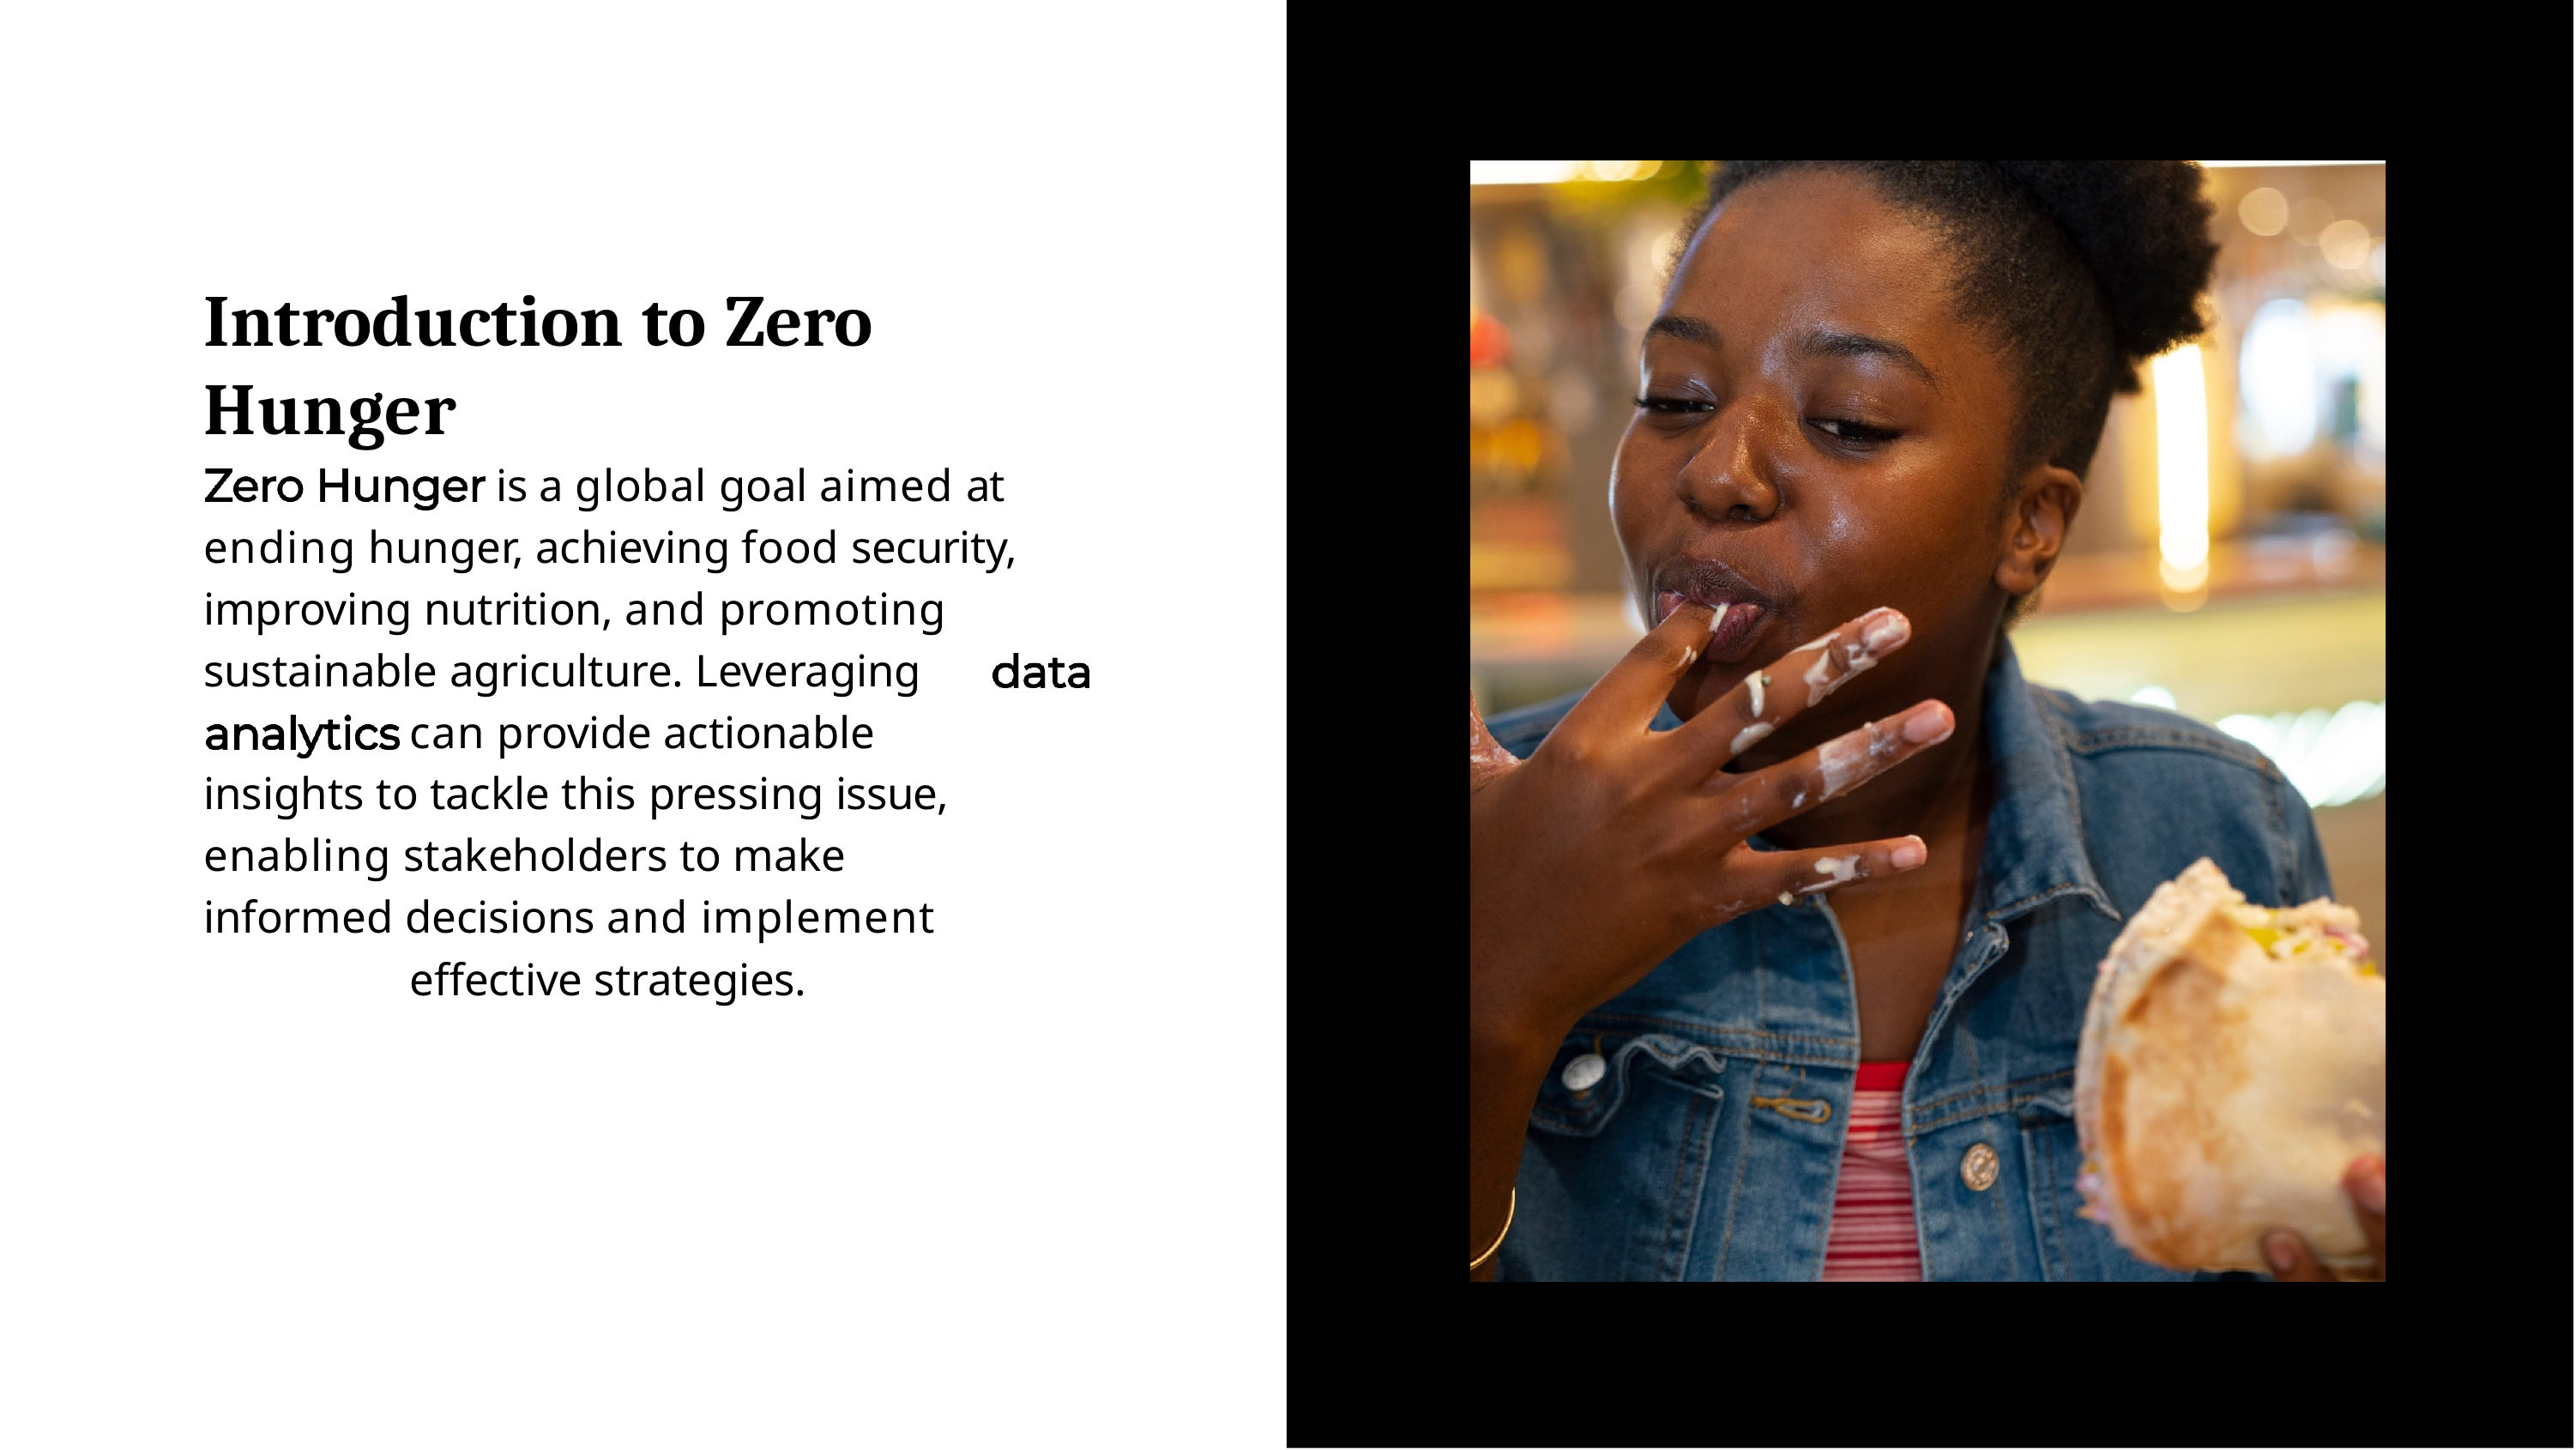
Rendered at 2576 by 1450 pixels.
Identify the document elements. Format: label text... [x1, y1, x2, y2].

picture [992, 653, 1089, 689]
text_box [1286, 0, 2574, 1448]
picture [205, 468, 486, 511]
text_box is a global goal aimed at ending hunger, achieving food security, improving nutrition, and promoting sustainable agriculture. Leveraging can provide actionable insights to tackle this pressing issue, enabling stakeholders to make informed decisions and implement effective strategies. [202, 446, 1080, 1005]
title Introduction to Zero Hunger [202, 271, 898, 446]
picture [205, 714, 400, 759]
